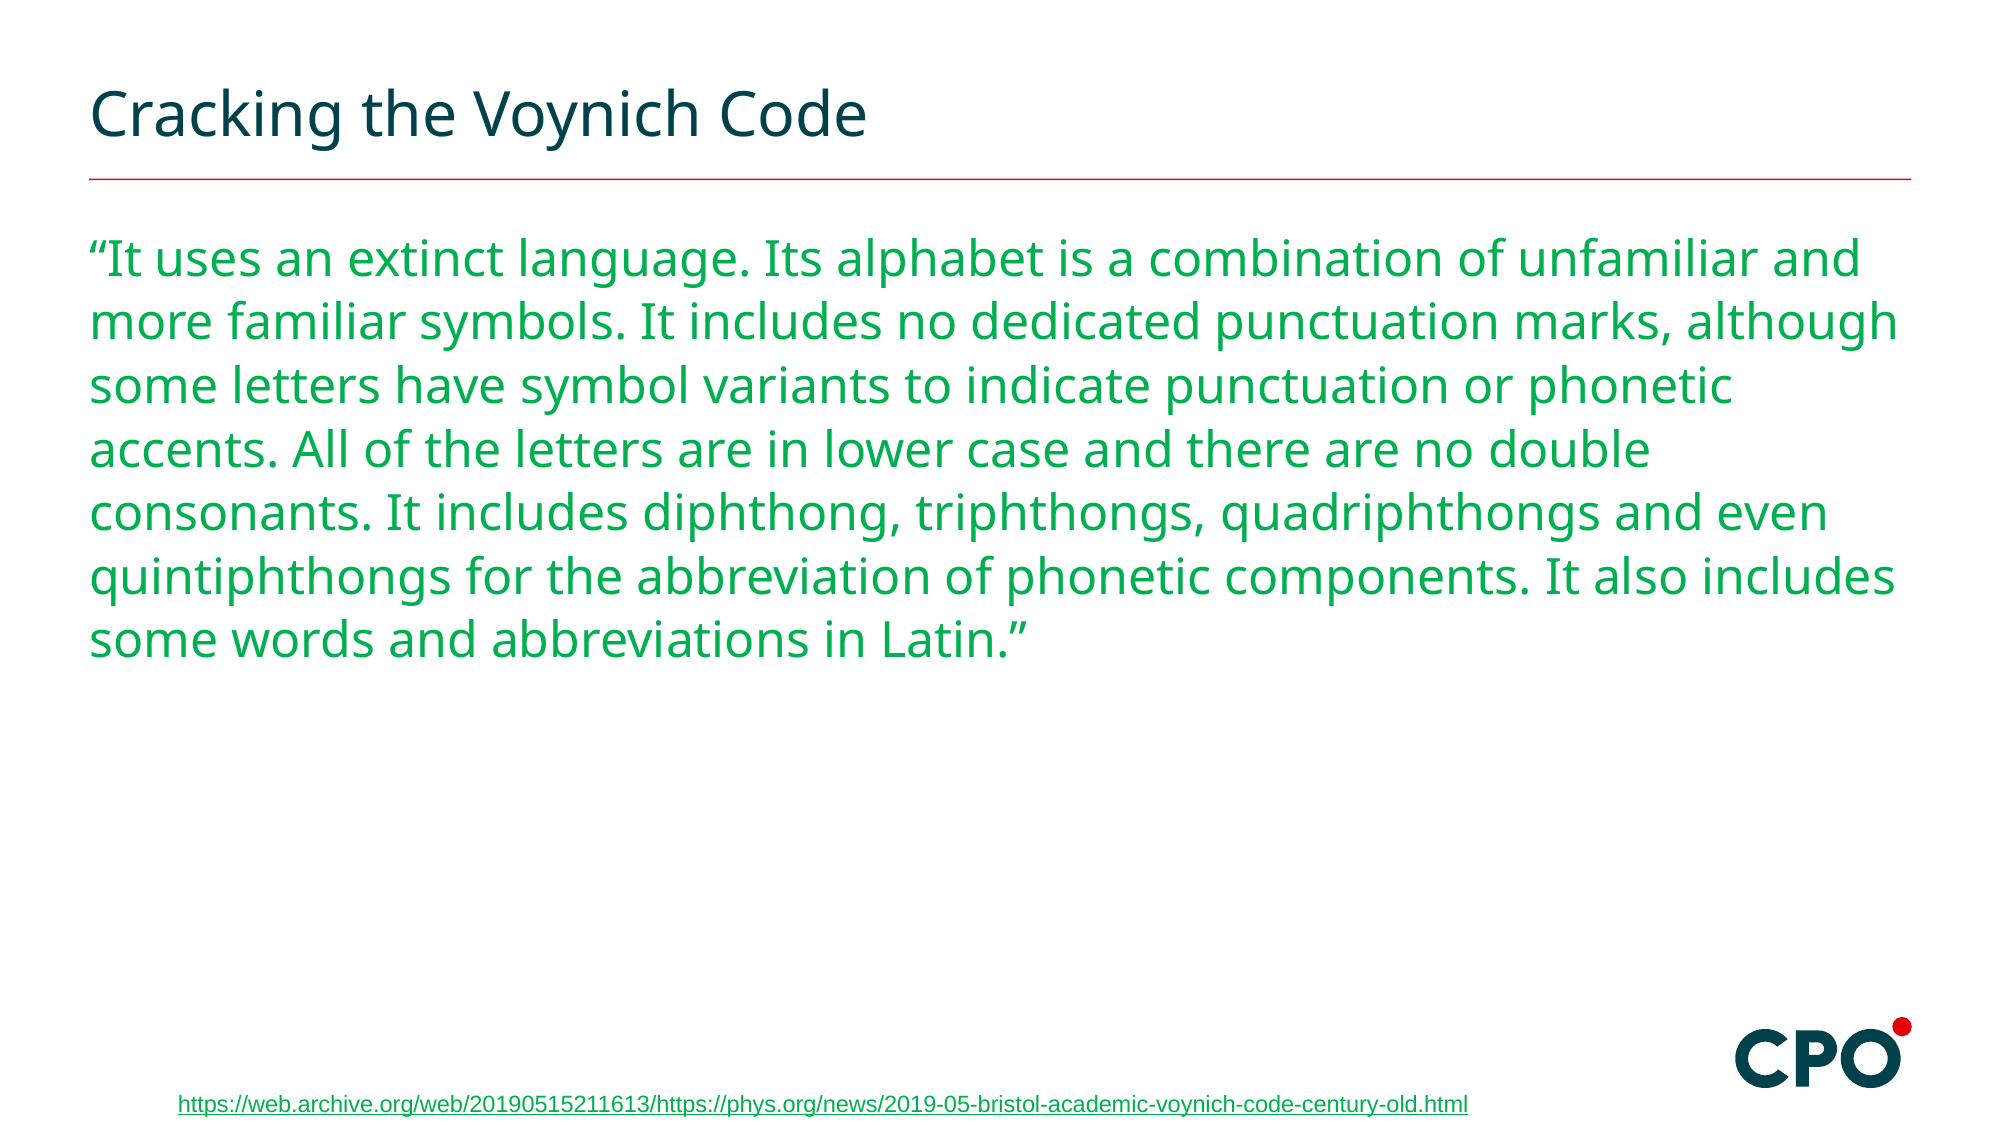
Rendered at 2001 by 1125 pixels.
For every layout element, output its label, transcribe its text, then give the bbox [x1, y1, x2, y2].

list “It uses an extinct language. Its alphabet is a combination of unfamiliar and more familiar symbols. It includes no dedicated punctuation marks, although some letters have symbol variants to indicate punctuation or phonetic accents. All of the letters are in lower case and there are no double consonants. It includes diphthong, triphthongs, quadriphthongs and even quintiphthongs for the abbreviation of phonetic components. It also includes some words and abbreviations in Latin.” [89, 222, 1908, 994]
title Cracking the Voynich Code [89, 64, 1908, 153]
text_box https://web.archive.org/web/20190515211613/https://phys.org/news/2019-05-bristol-academic-voynich-code-century-old.html [101, 1081, 1483, 1125]
